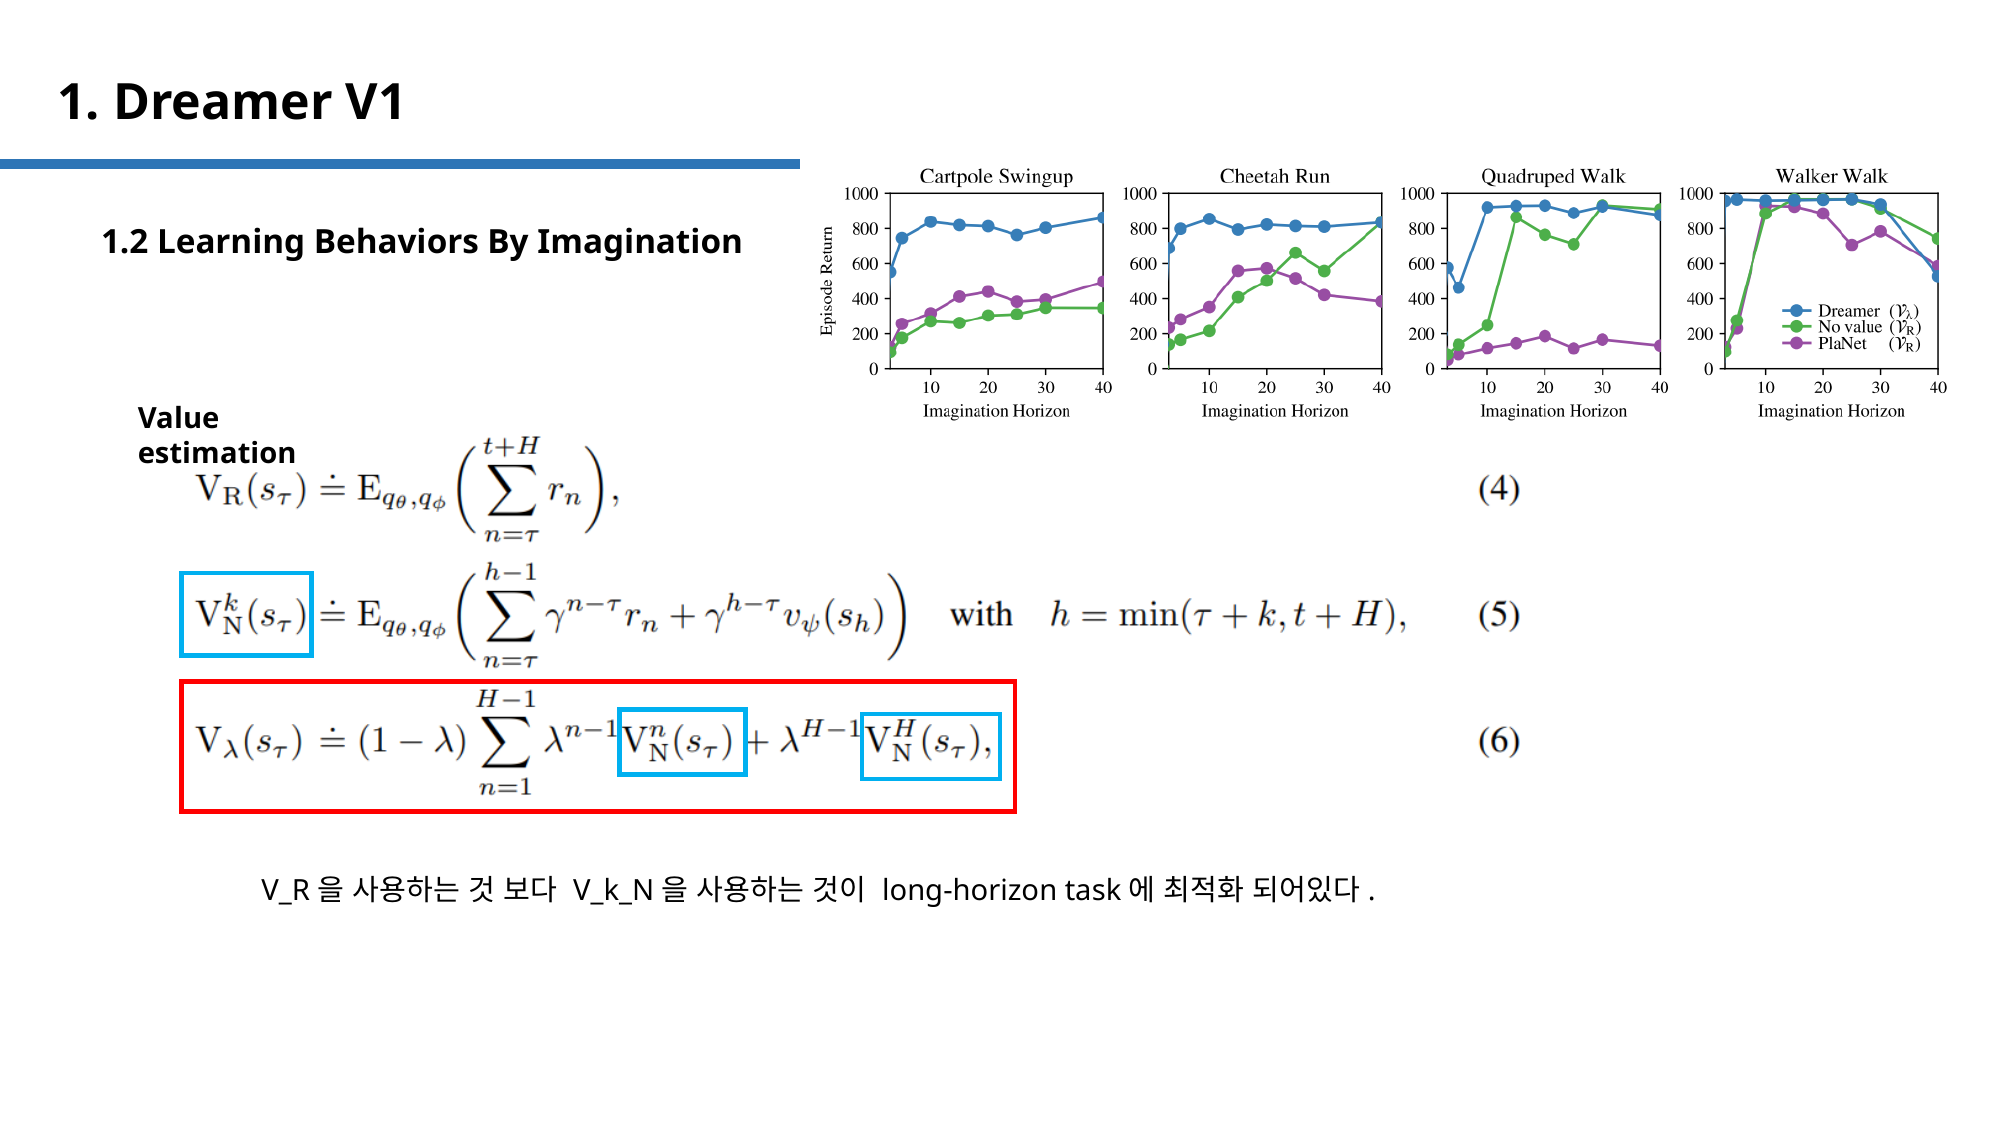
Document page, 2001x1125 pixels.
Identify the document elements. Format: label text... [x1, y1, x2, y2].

text_box V_R을 사용하는 것 보다 V_k_N을 사용하는 것이 long-horizon task에 최적화 되어있다. [246, 863, 1424, 914]
text_box 1. Dreamer V1 [42, 61, 422, 137]
text_box Value estimation [123, 392, 387, 477]
text_box 1.2 Learning Behaviors By Imagination [86, 212, 759, 268]
picture [170, 148, 1961, 812]
